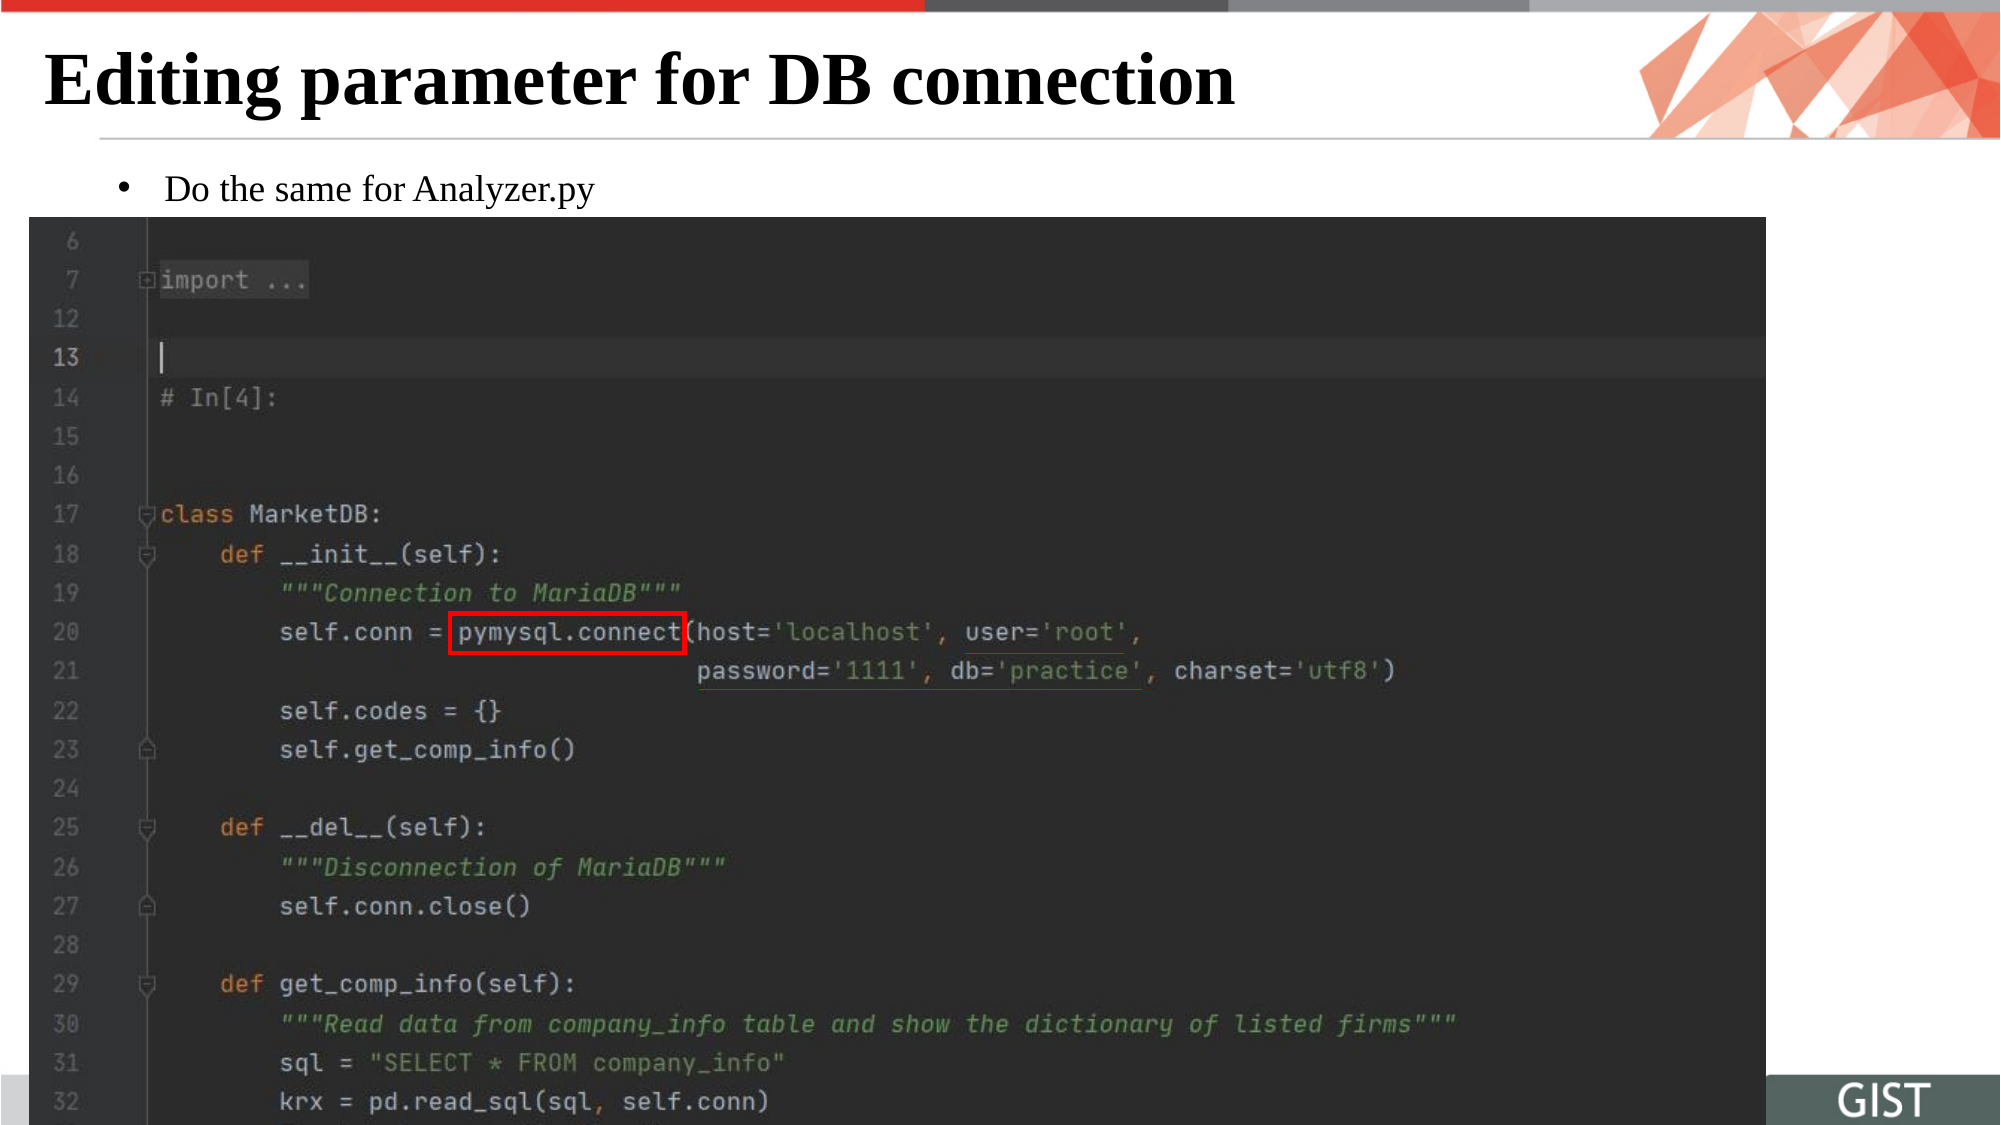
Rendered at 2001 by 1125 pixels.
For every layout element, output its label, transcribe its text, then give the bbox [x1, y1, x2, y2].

text_box Do the same for Analyzer.py [102, 156, 1898, 217]
title Editing parameter for DB connection [29, 21, 1971, 139]
picture [0, 0, 2000, 1125]
